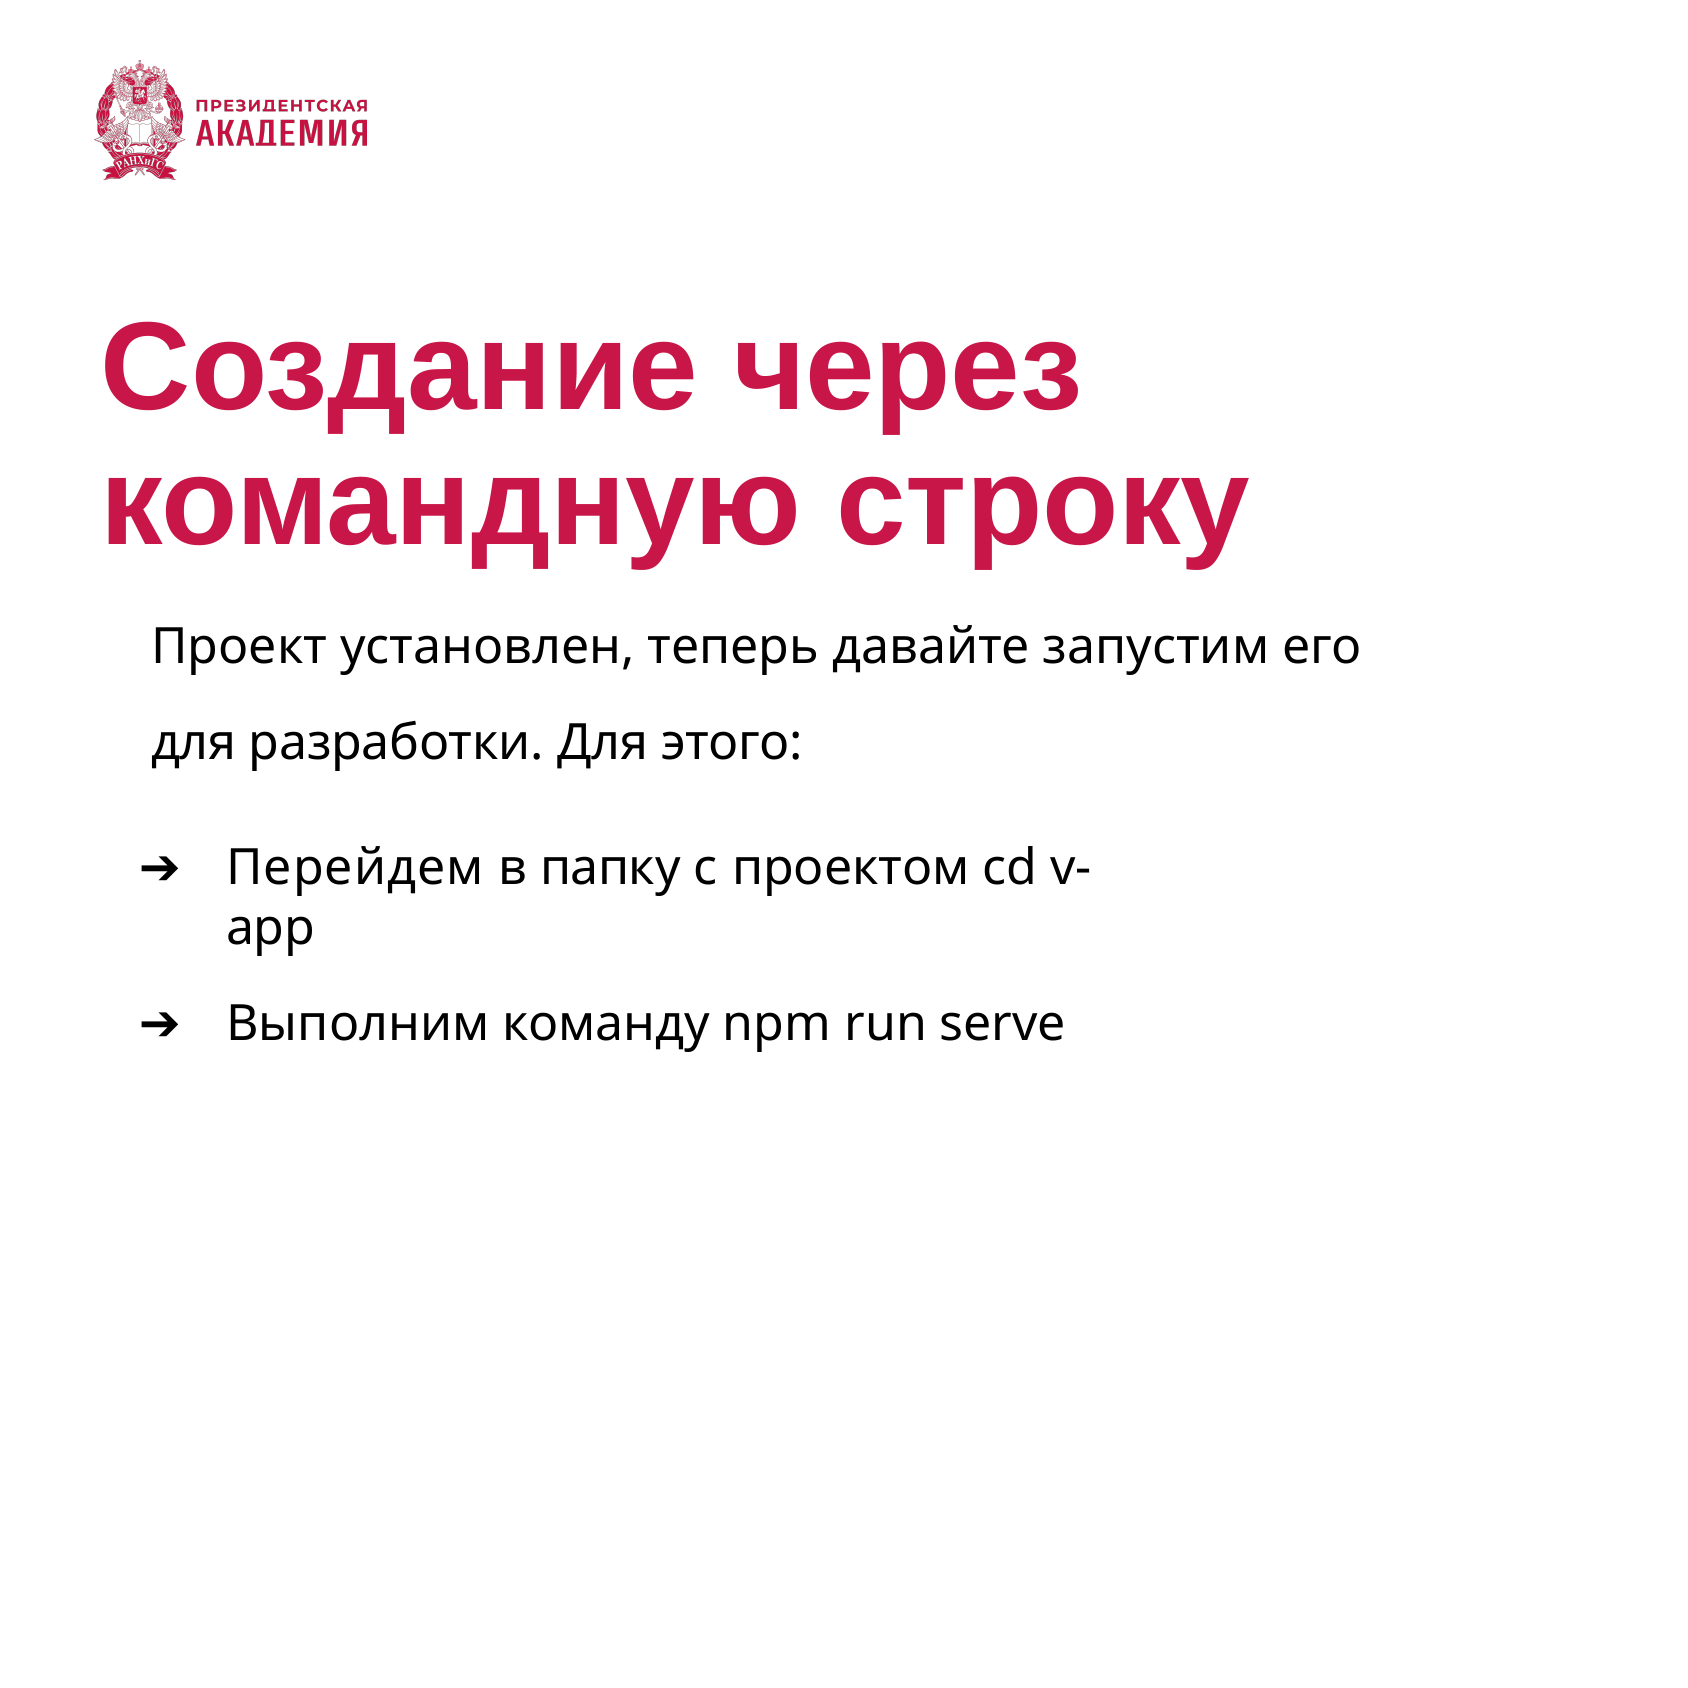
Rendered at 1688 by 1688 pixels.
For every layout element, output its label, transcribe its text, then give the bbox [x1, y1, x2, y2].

title Создание через командную строку Проект установлен, теперь давайте запустим его для разработки. Для этого: [98, 280, 1398, 770]
text_box Перейдем в папку с проектом cd v-app Выполним команду npm run serve [136, 832, 1127, 1051]
picture [93, 60, 367, 181]
